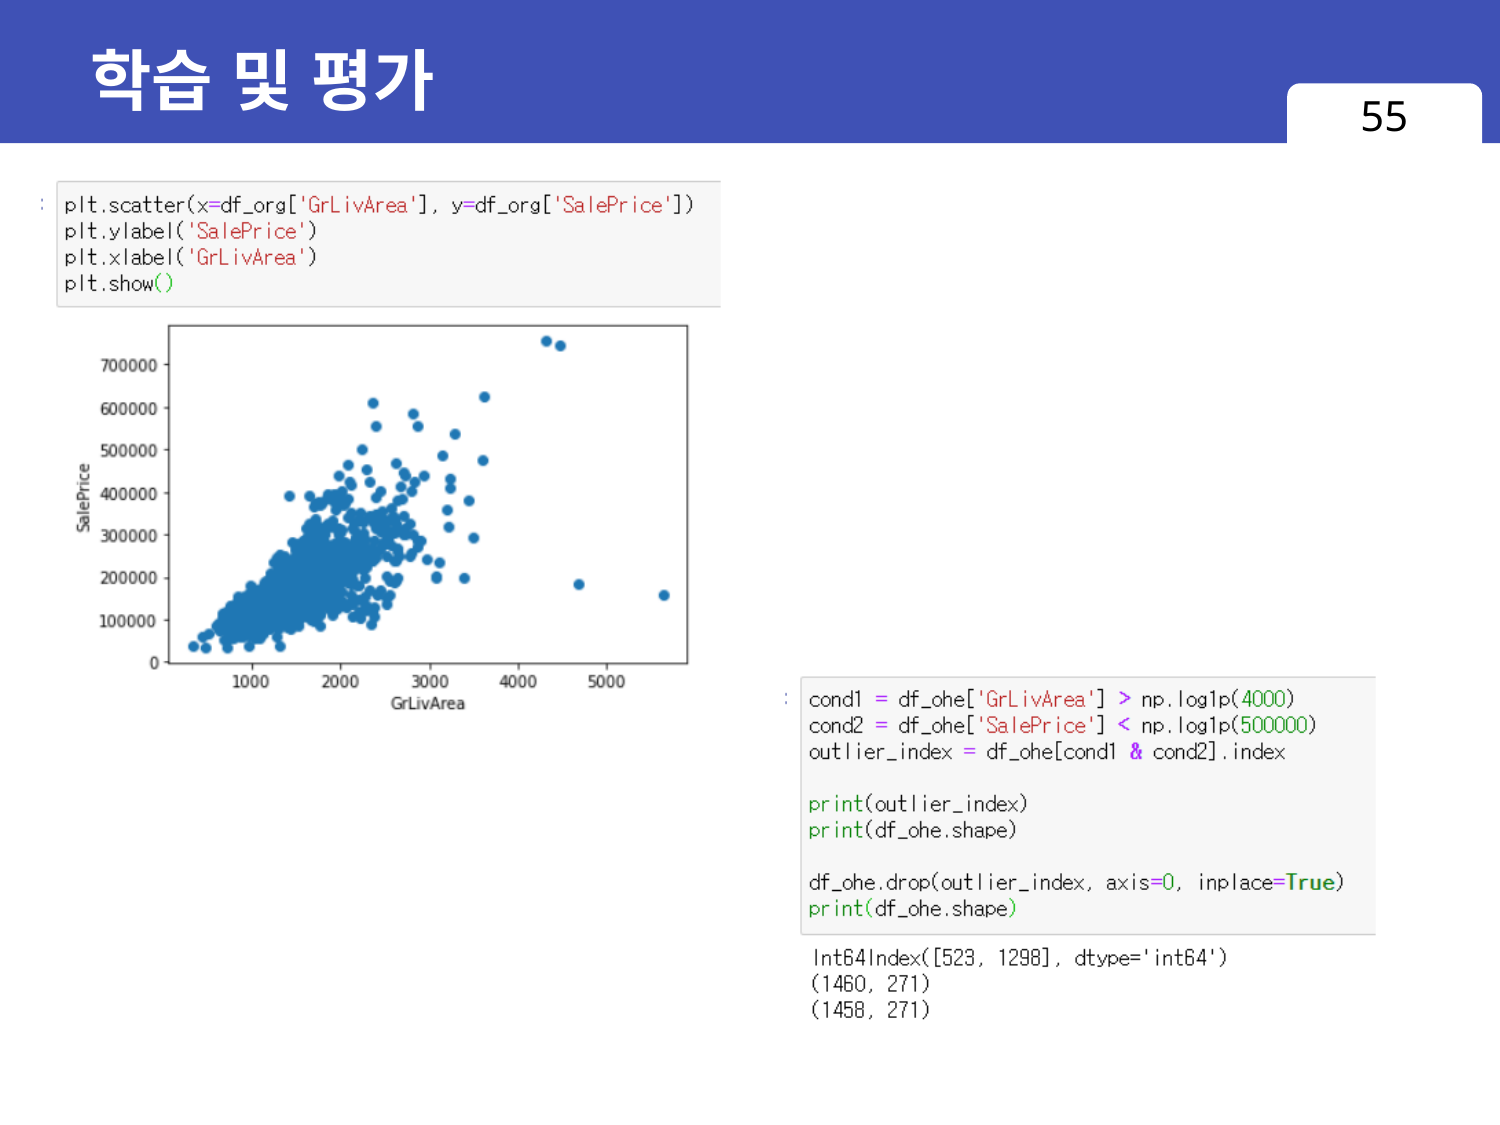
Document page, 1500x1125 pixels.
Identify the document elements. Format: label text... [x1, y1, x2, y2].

picture [41, 172, 721, 729]
title 학습 및 평가 [74, 16, 1426, 141]
slide_number 55 [1286, 81, 1483, 161]
picture [785, 668, 1376, 1034]
